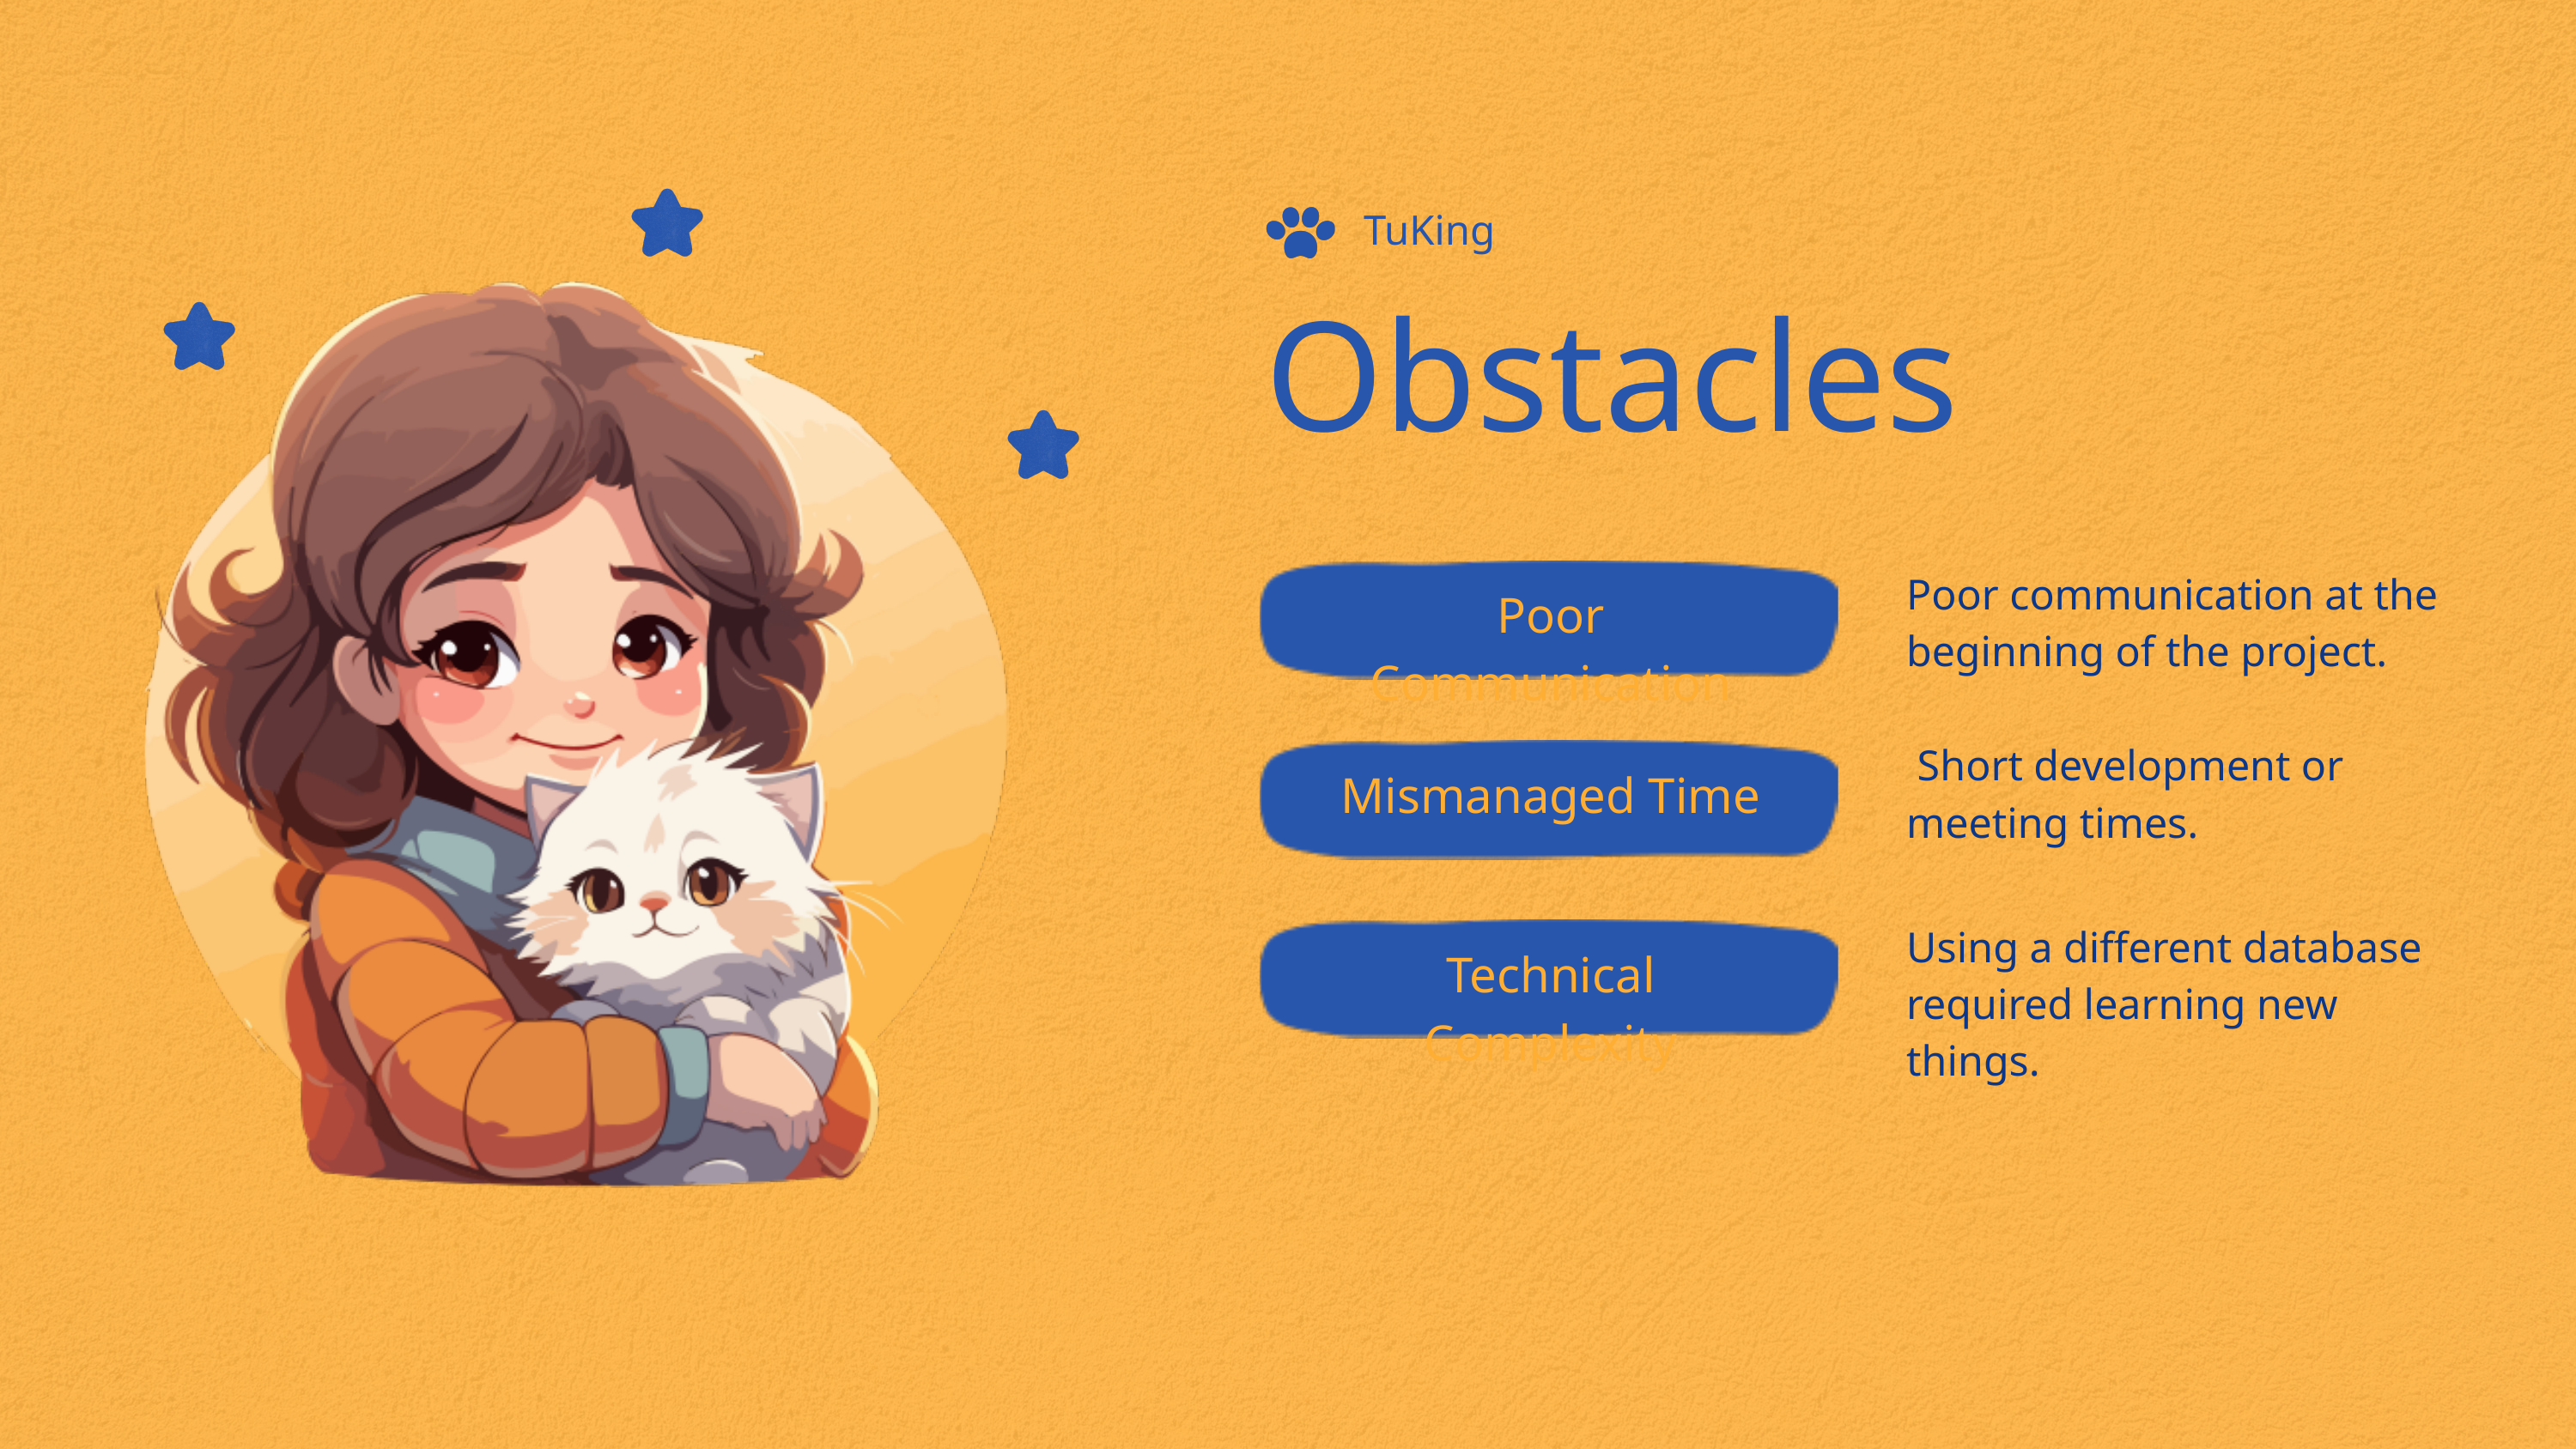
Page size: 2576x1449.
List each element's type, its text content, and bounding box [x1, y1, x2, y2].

text_box [1265, 204, 1335, 258]
text_box [1259, 919, 1838, 1039]
text_box TuKing [1364, 197, 1656, 254]
text_box Using a different database required learning new things. [1906, 914, 2455, 1085]
text_box Poor Communication [1325, 575, 1777, 712]
text_box [1259, 740, 1838, 860]
text_box Mismanaged Time [1282, 755, 1820, 823]
text_box Short development or meeting times. [1906, 732, 2455, 846]
text_box [161, 300, 237, 372]
text_box [0, 0, 2576, 1449]
text_box Poor communication at the beginning of the project. [1906, 561, 2455, 676]
text_box Technical Complexity [1325, 934, 1777, 1070]
text_box [144, 281, 1009, 1188]
text_box Obstacles [1265, 324, 2335, 463]
text_box [1259, 561, 1838, 680]
text_box [1005, 409, 1081, 481]
text_box [629, 187, 705, 258]
